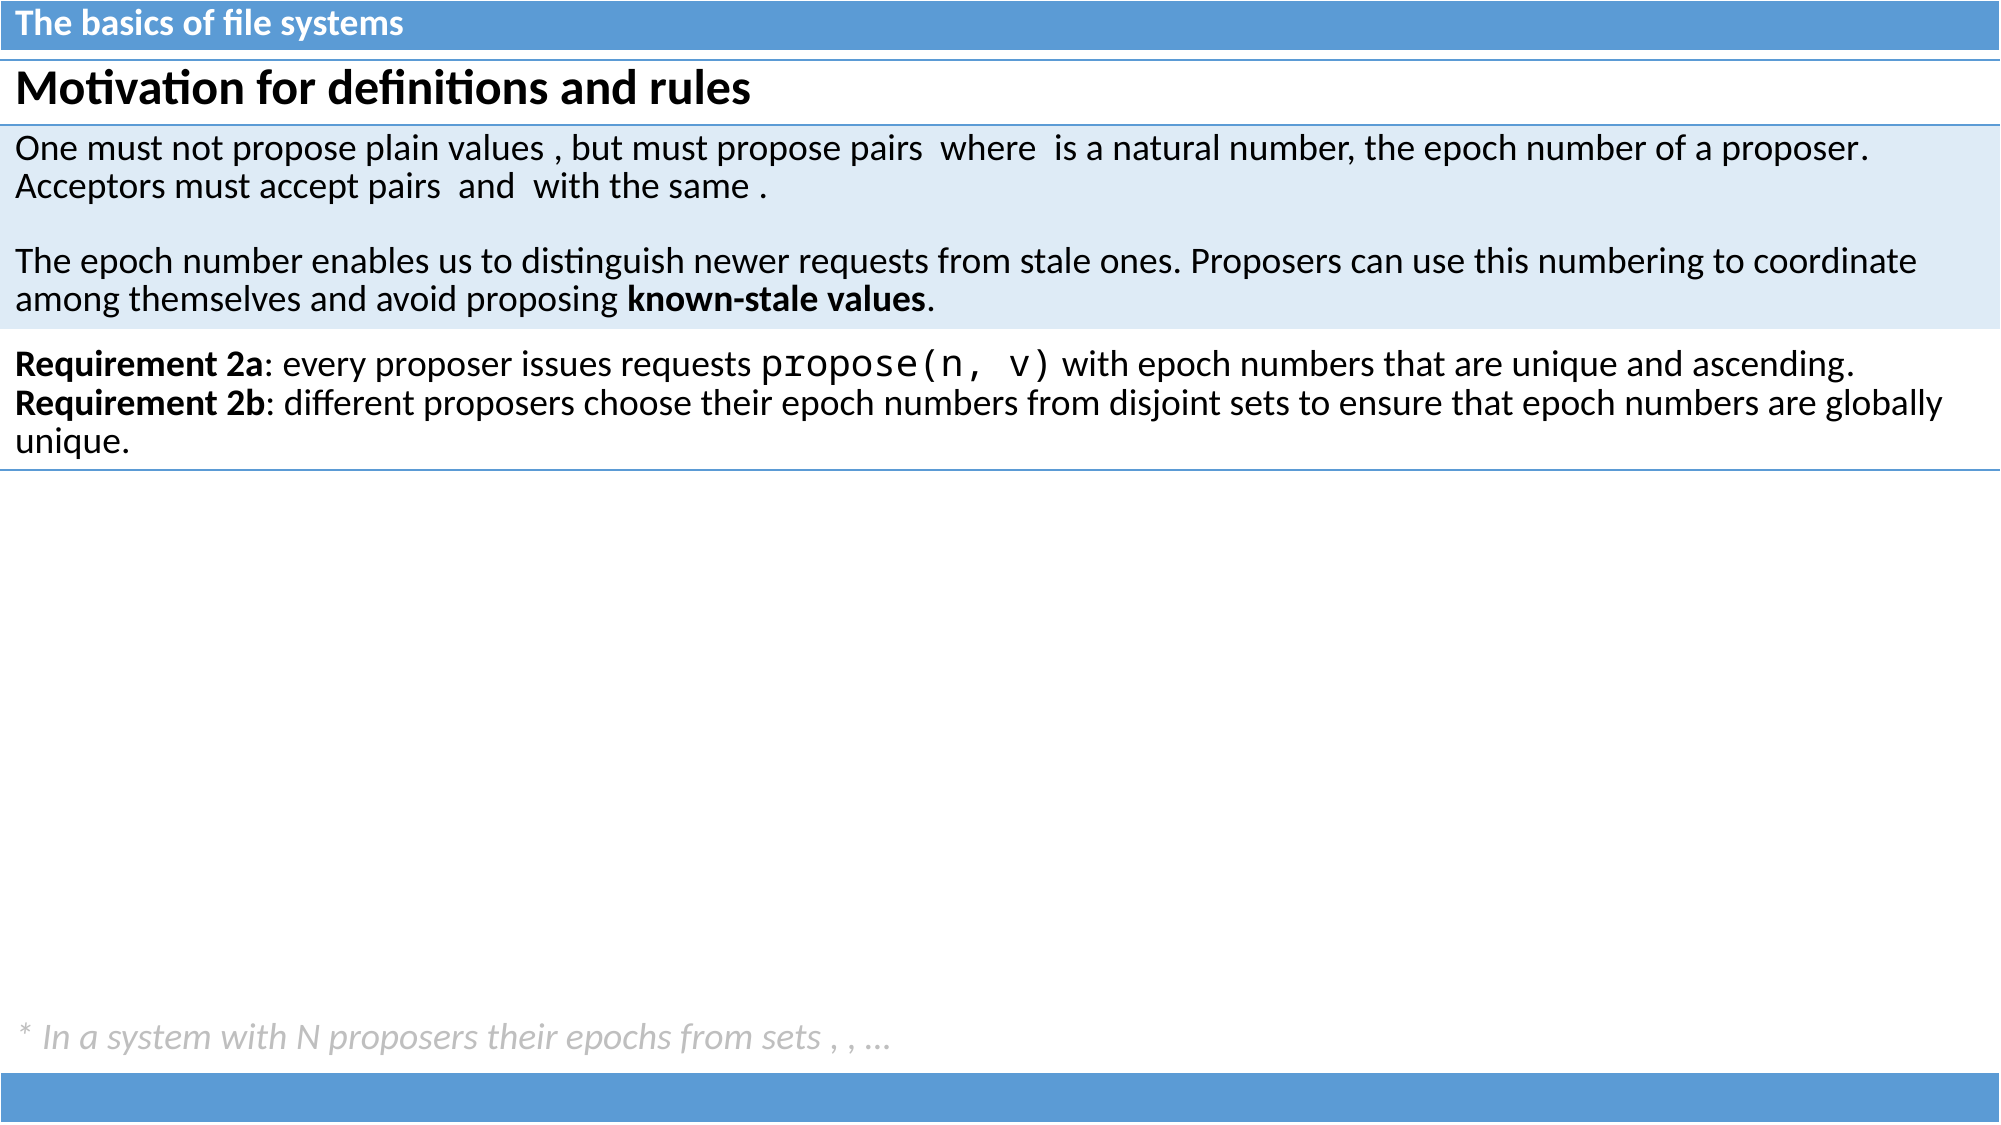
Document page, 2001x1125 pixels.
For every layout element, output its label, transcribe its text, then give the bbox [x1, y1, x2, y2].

table_header [1, 1073, 1999, 1122]
table_header The basics of file systems [1, 1, 1999, 50]
